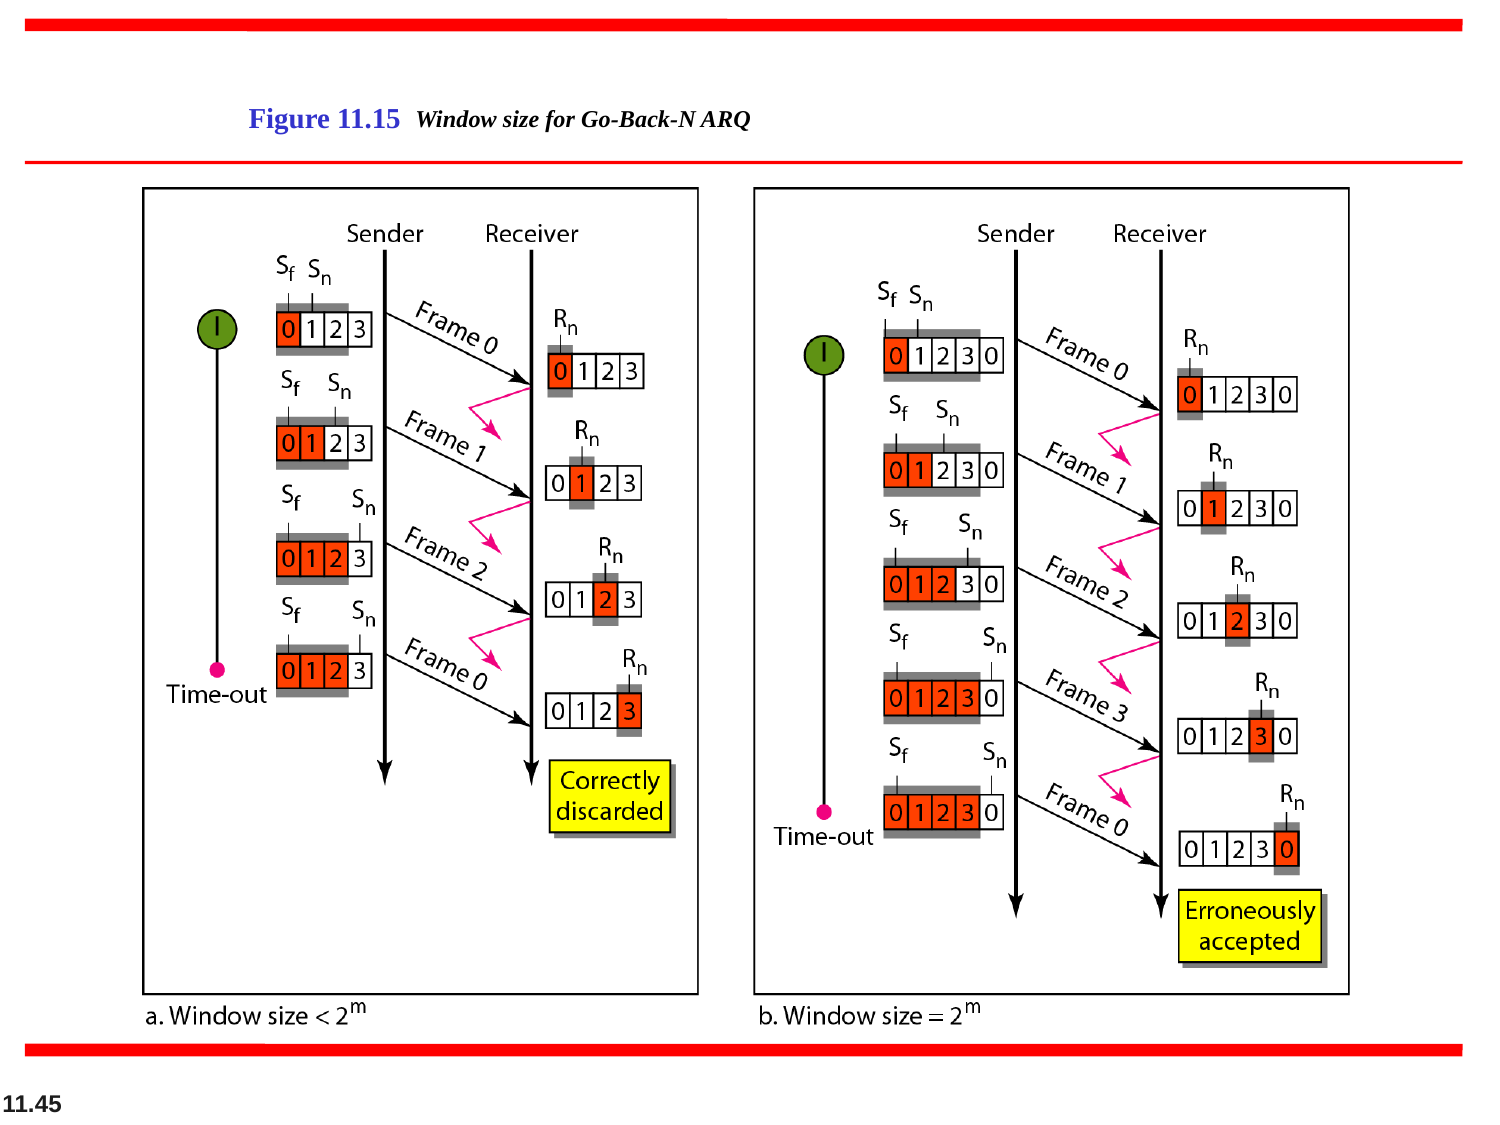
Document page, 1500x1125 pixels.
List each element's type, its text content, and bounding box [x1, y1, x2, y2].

text_box Figure 11.15 Window size for Go-Back-N ARQ [233, 62, 767, 142]
slide_number 11.45 [0, 1050, 300, 1125]
picture [142, 187, 1350, 1031]
